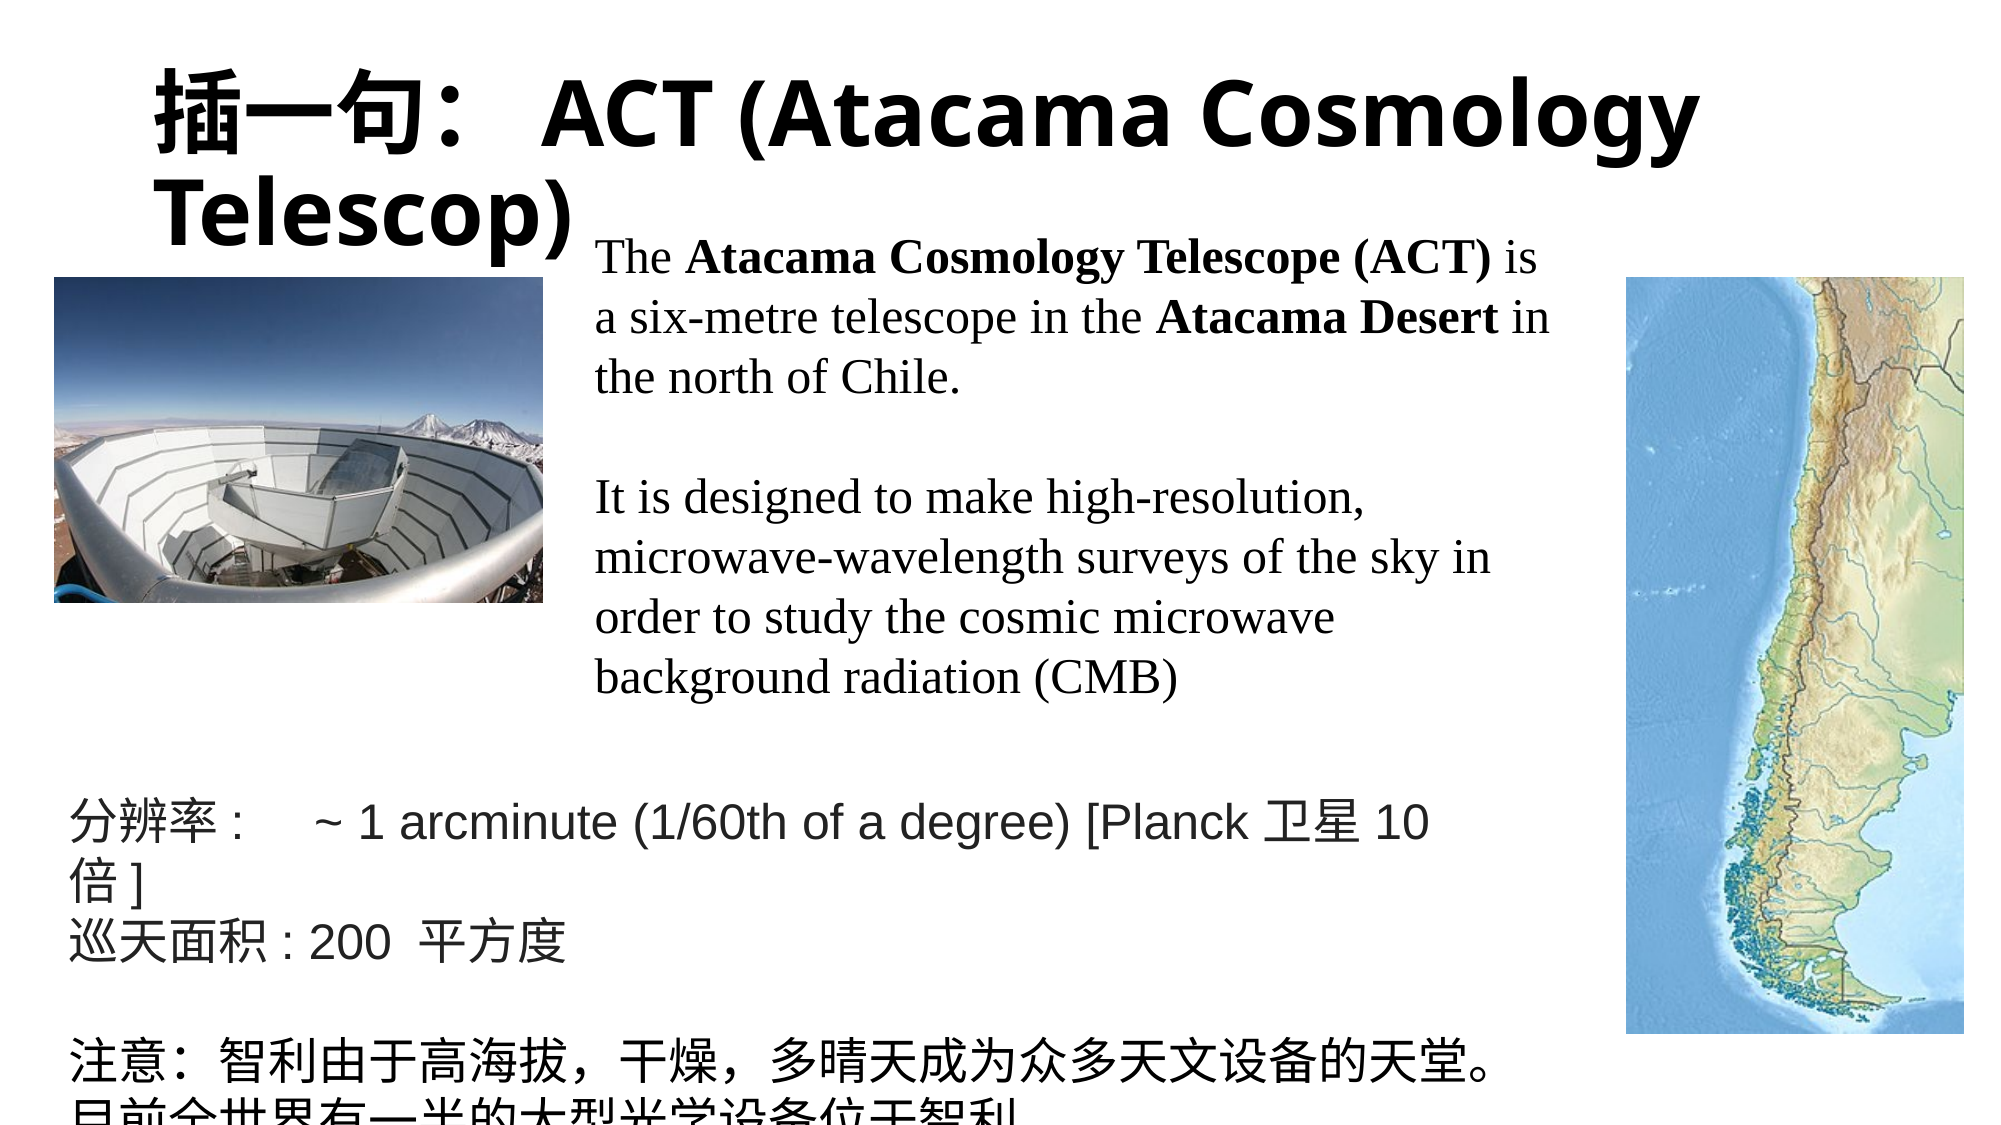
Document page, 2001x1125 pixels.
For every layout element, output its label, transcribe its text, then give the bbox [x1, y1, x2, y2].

text_box 分辨率: ~ 1 arcminute (1/60th of a degree) [Planck卫星10倍] 巡天面积: 200 平方度 注意：智利由于高海拔，干燥，多晴天成为众多天文设备的天堂。目前全世界有一半的大型光学设备位于智利。 [53, 782, 1526, 1125]
text_box The Atacama Cosmology Telescope (ACT) is a six-metre telescope in the Atacama Desert in the north of Chile. It is designed to make high-resolution, microwave-wavelength surveys of the sky in order to study the cosmic microwave background radiation (CMB) [579, 216, 1581, 712]
text_box 插一句：ACT (Atacama Cosmology Telescop) [137, 59, 1863, 278]
picture [1626, 277, 1964, 1034]
picture [54, 277, 543, 603]
